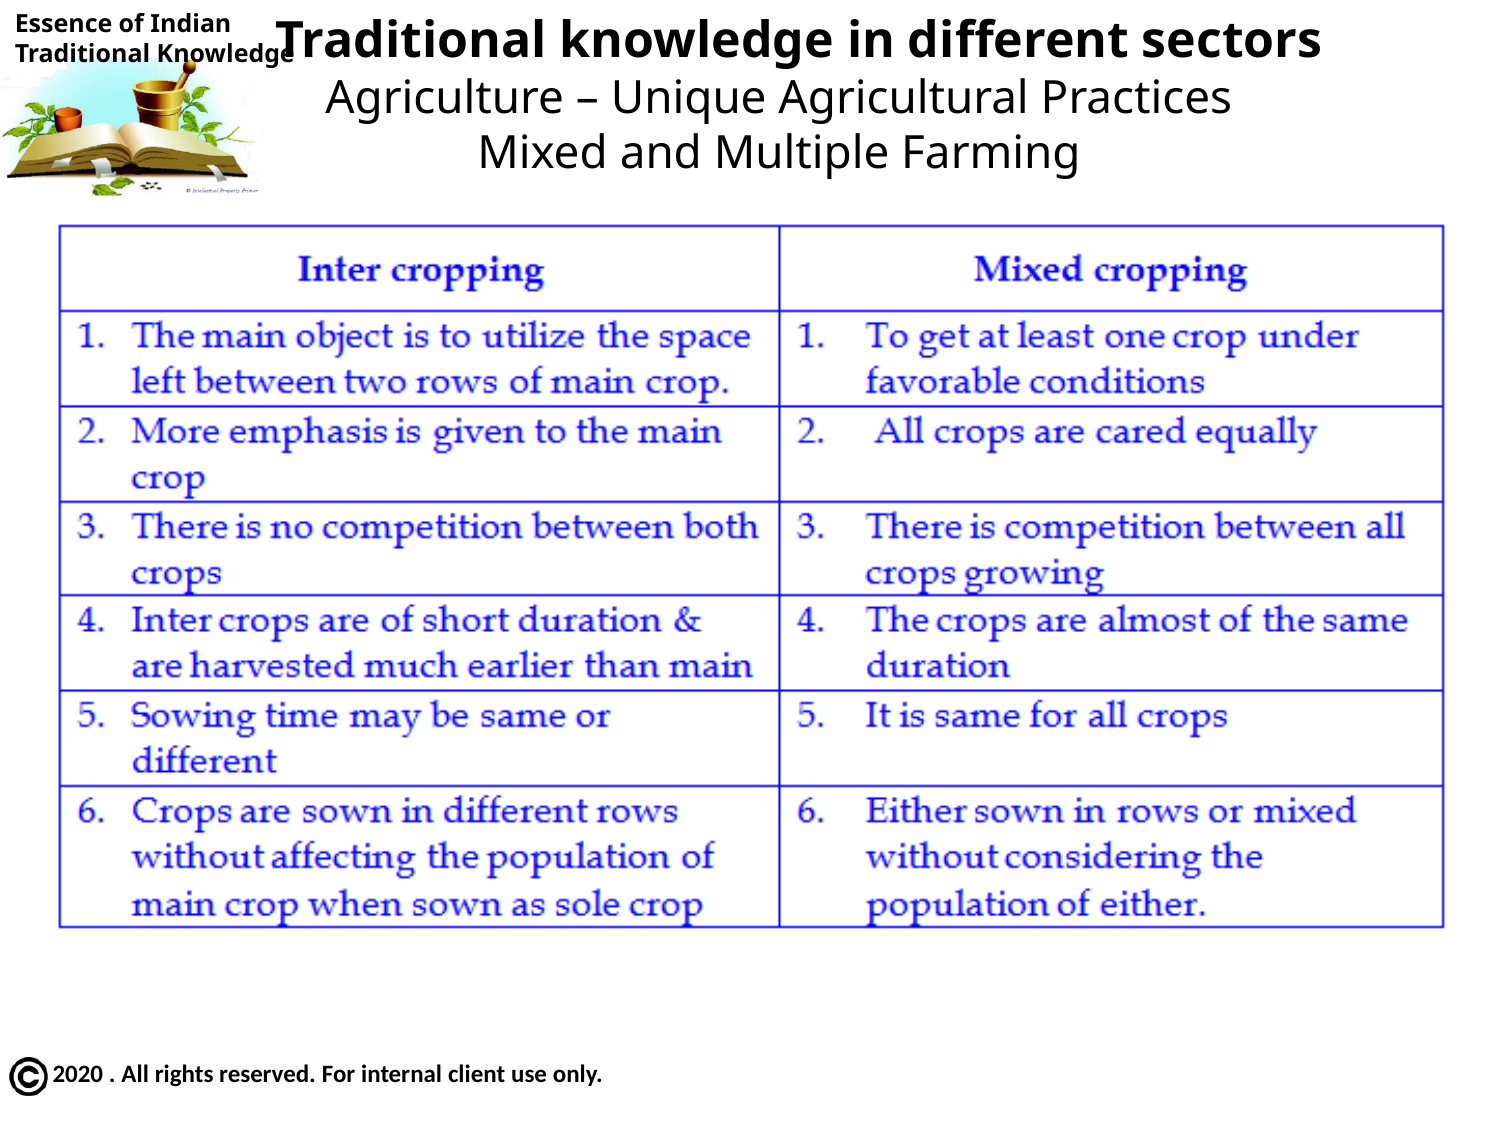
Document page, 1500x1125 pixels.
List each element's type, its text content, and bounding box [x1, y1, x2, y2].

text_box Traditional knowledge in different sectors Agriculture – Unique Agricultural Practices Mixed and Multiple Farming [58, 0, 1500, 165]
text_box Essence of Indian Traditional Knowledge [0, 0, 58, 56]
picture [0, 1056, 55, 1096]
picture [0, 58, 1497, 973]
text_box 2020 . All rights reserved. For internal client use only. [37, 1050, 663, 1095]
